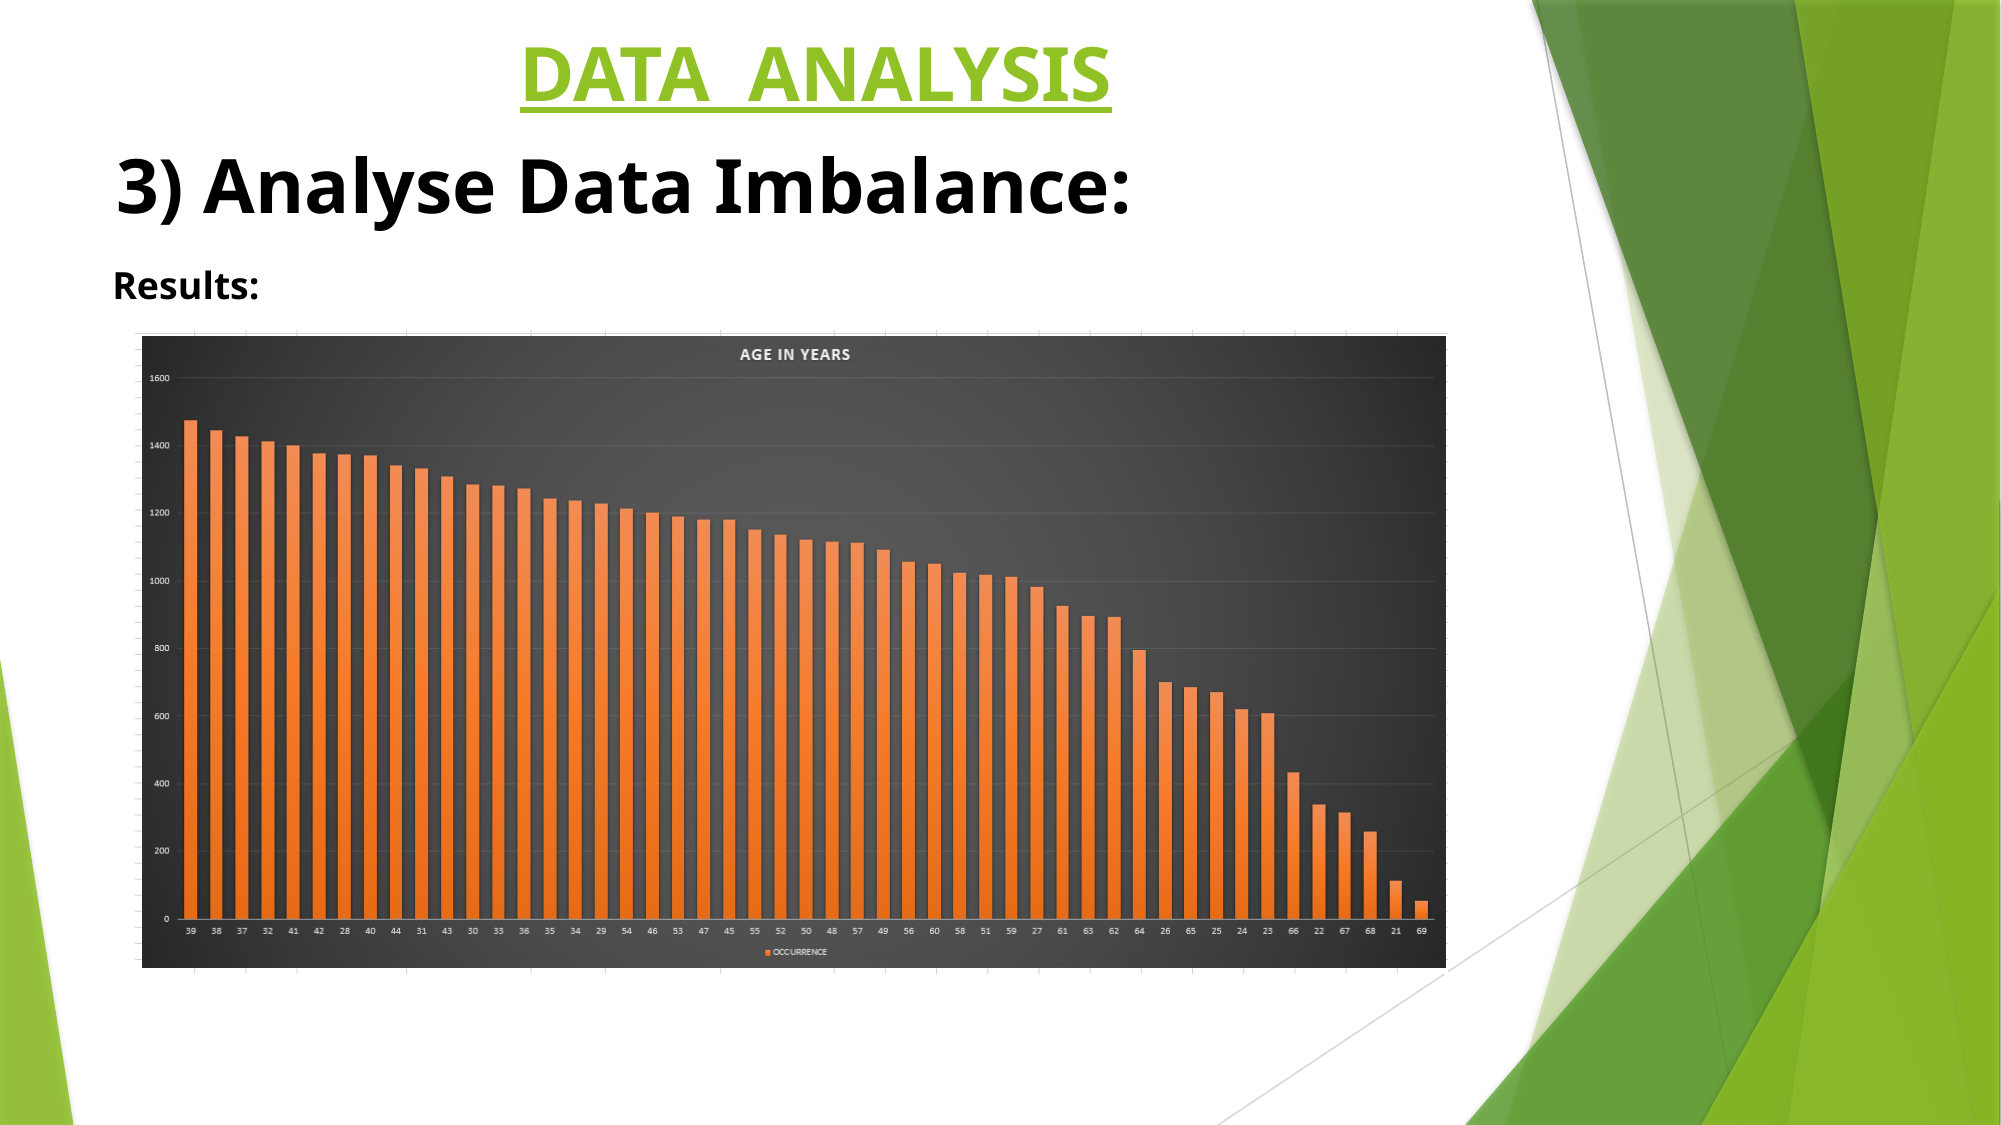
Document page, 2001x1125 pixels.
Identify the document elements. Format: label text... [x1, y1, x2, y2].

text_box DATA ANALYSIS [504, 19, 1915, 131]
title 3) Analyse Data Imbalance: [101, 130, 1512, 240]
picture [134, 329, 1448, 975]
text_box Results: [97, 254, 275, 315]
